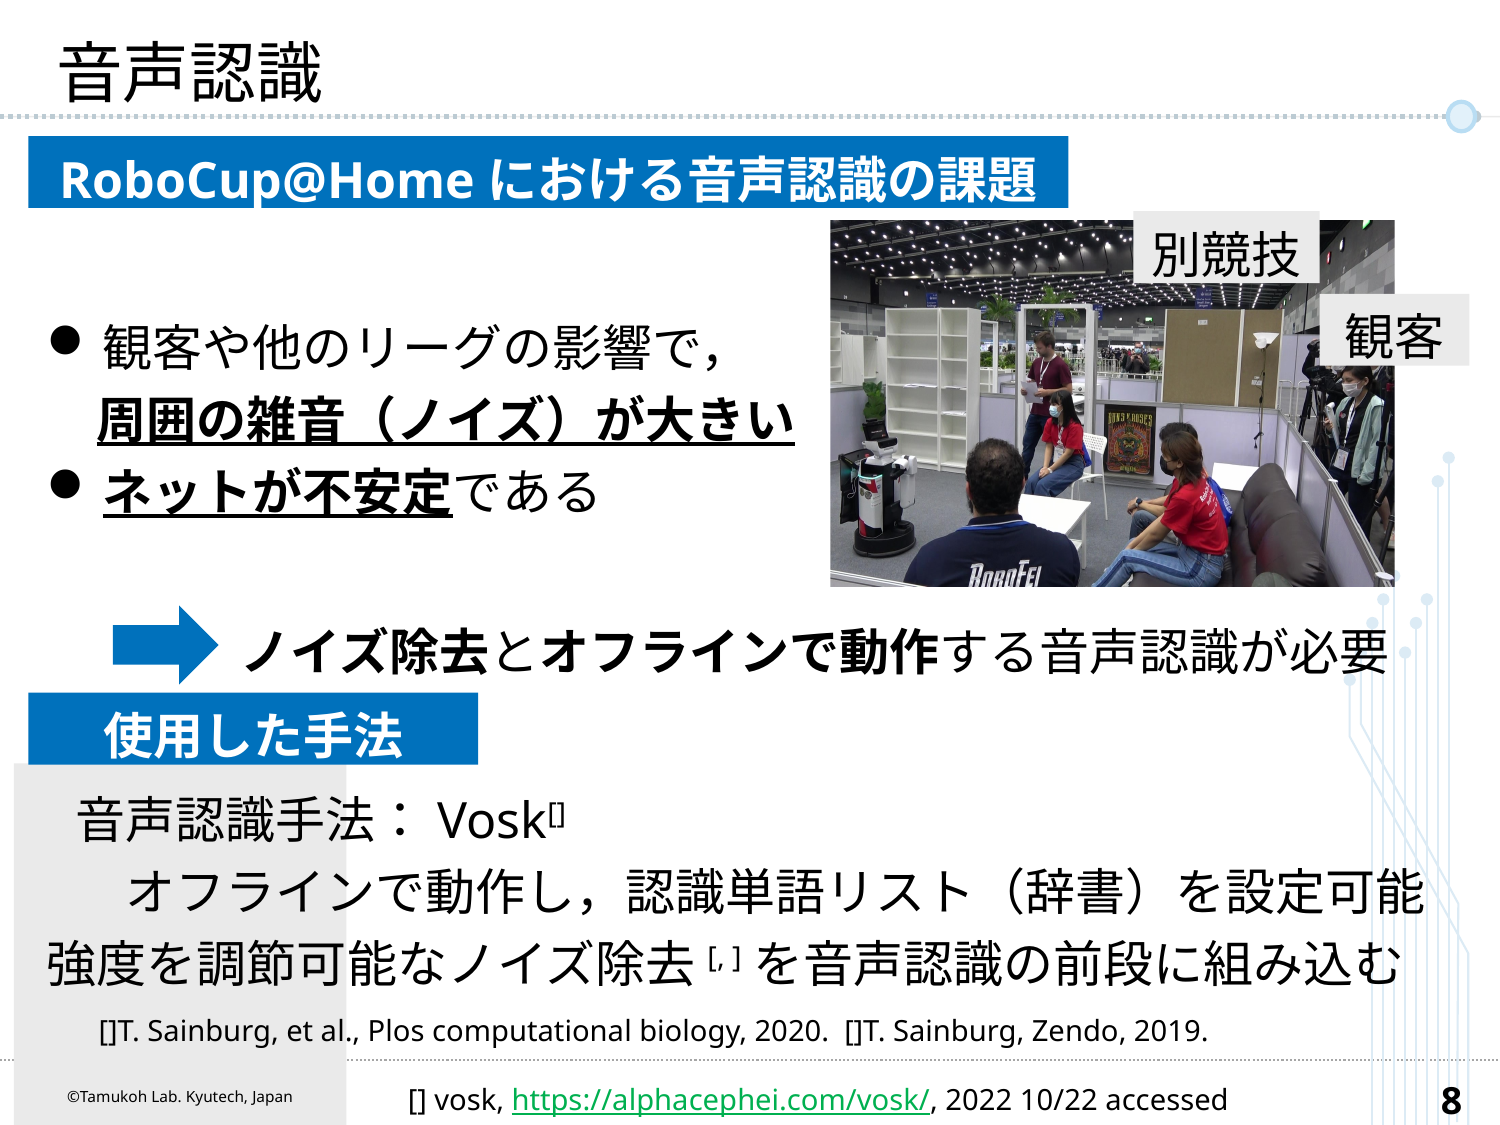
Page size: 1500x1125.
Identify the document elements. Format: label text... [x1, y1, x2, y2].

picture [830, 220, 1395, 587]
text_box ノイズ除去とオフラインで動作する音声認識が必要 [225, 601, 1405, 688]
footer ©Tamukoh Lab. Kyutech, Japan [13, 1078, 347, 1110]
text_box 観客 [1400, 293, 1470, 366]
text_box 使用した手法 [28, 692, 479, 765]
title 音声認識 [41, 23, 1459, 114]
text_box [112, 605, 219, 685]
text_box RoboCup@Homeにおける音声認識の課題 [28, 136, 1069, 208]
text_box 強度を調節可能なノイズ除去[, ]を音声認識の前段に組み込む [32, 913, 1419, 1000]
text_box [] vosk, https://alphacephei.com/vosk/, 2022 10/22 accessed [393, 1066, 1244, 1125]
slide_number 7 [1403, 1081, 1500, 1124]
text_box 別競技 [1133, 211, 1320, 218]
text_box []T. Sainburg, et al., Plos computational biology, 2020. []T. Sainburg, Zendo, 2019. [83, 1000, 1225, 1055]
text_box 音声認識手法：Vosk[] オフラインで動作し，認識単語リスト（辞書）を設定可能 [60, 768, 1441, 928]
text_box 観客や他のリーグの影響で， 周囲の雑音（ノイズ）が大きい ネットが不安定である [31, 296, 811, 528]
